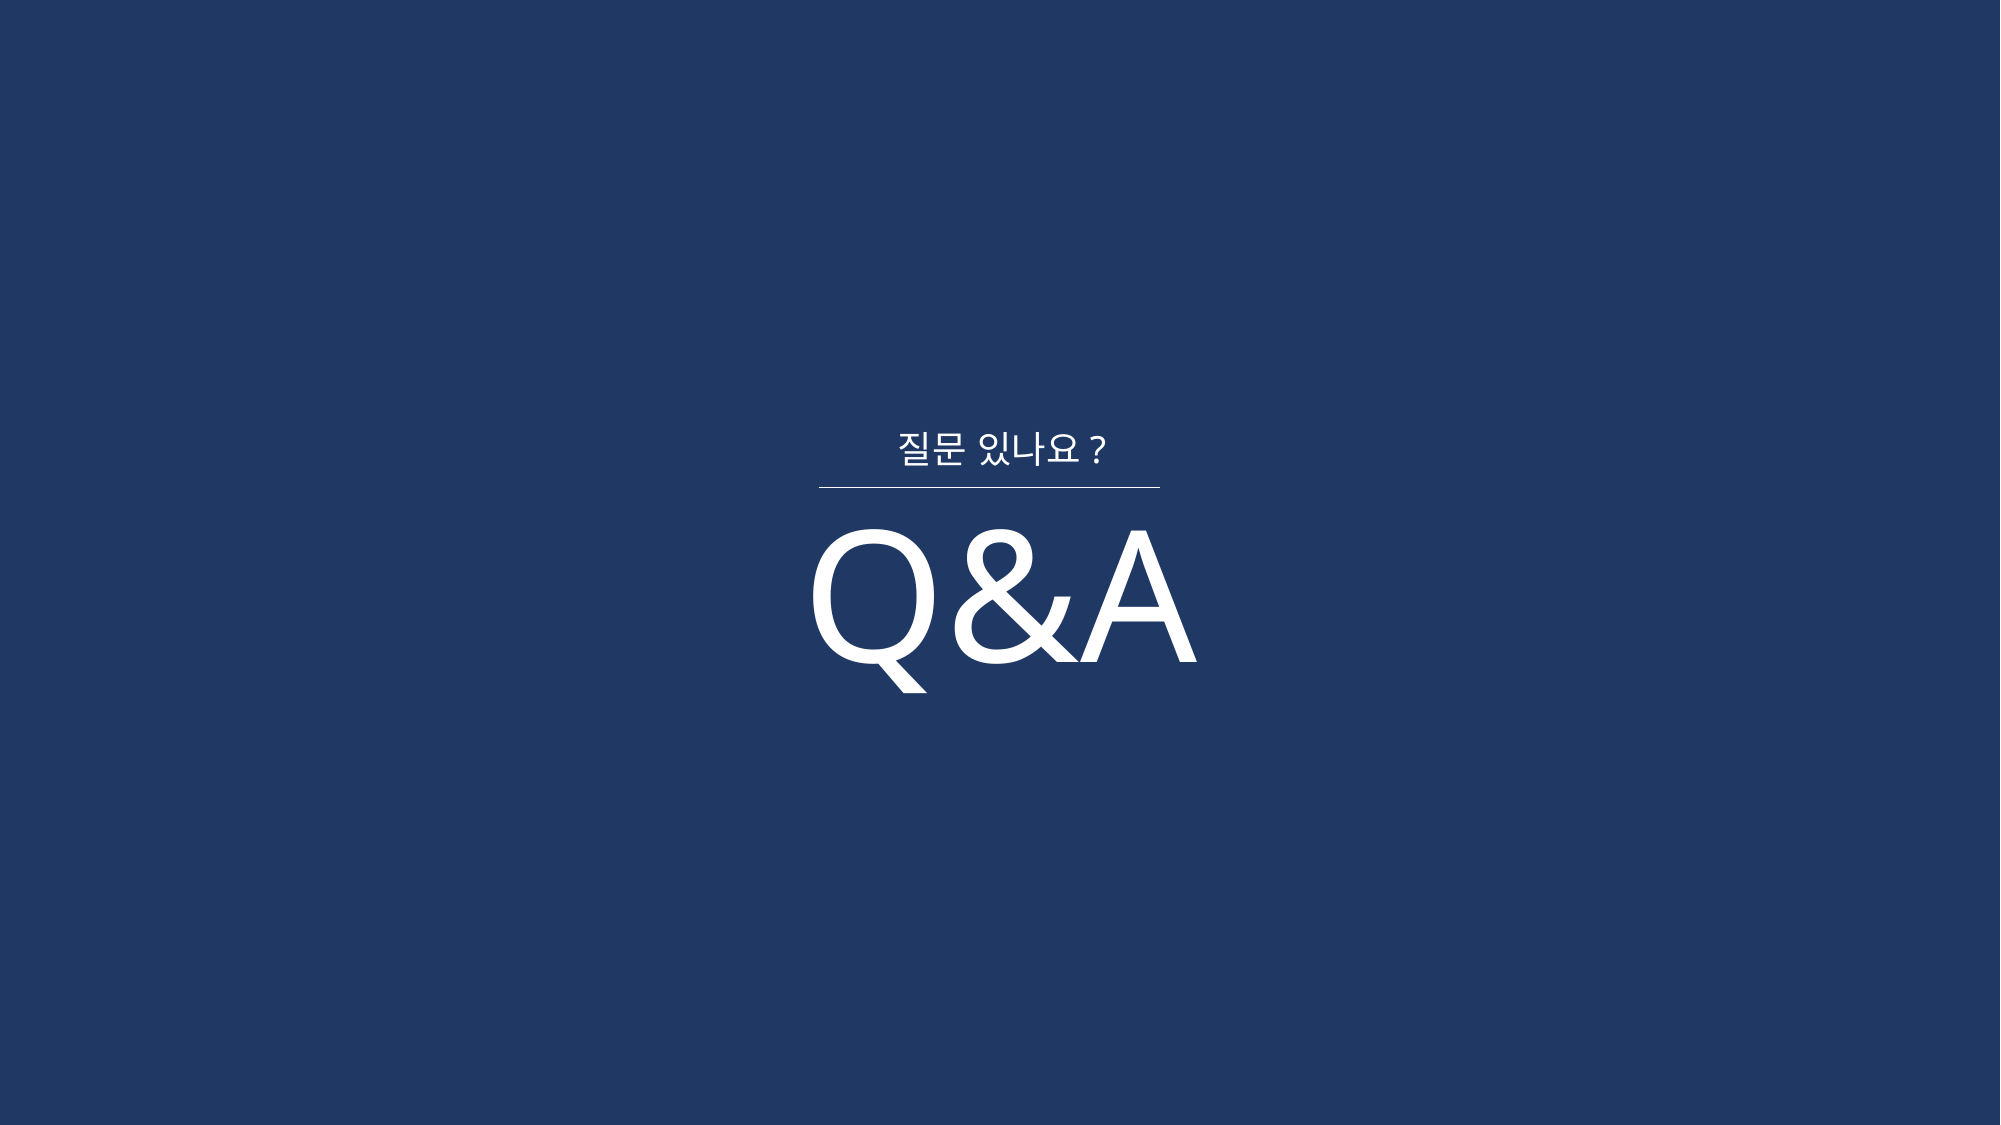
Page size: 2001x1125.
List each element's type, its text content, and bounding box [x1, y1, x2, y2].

text_box 질문 있나요? [883, 419, 1121, 479]
text_box Q&A [788, 471, 1212, 707]
